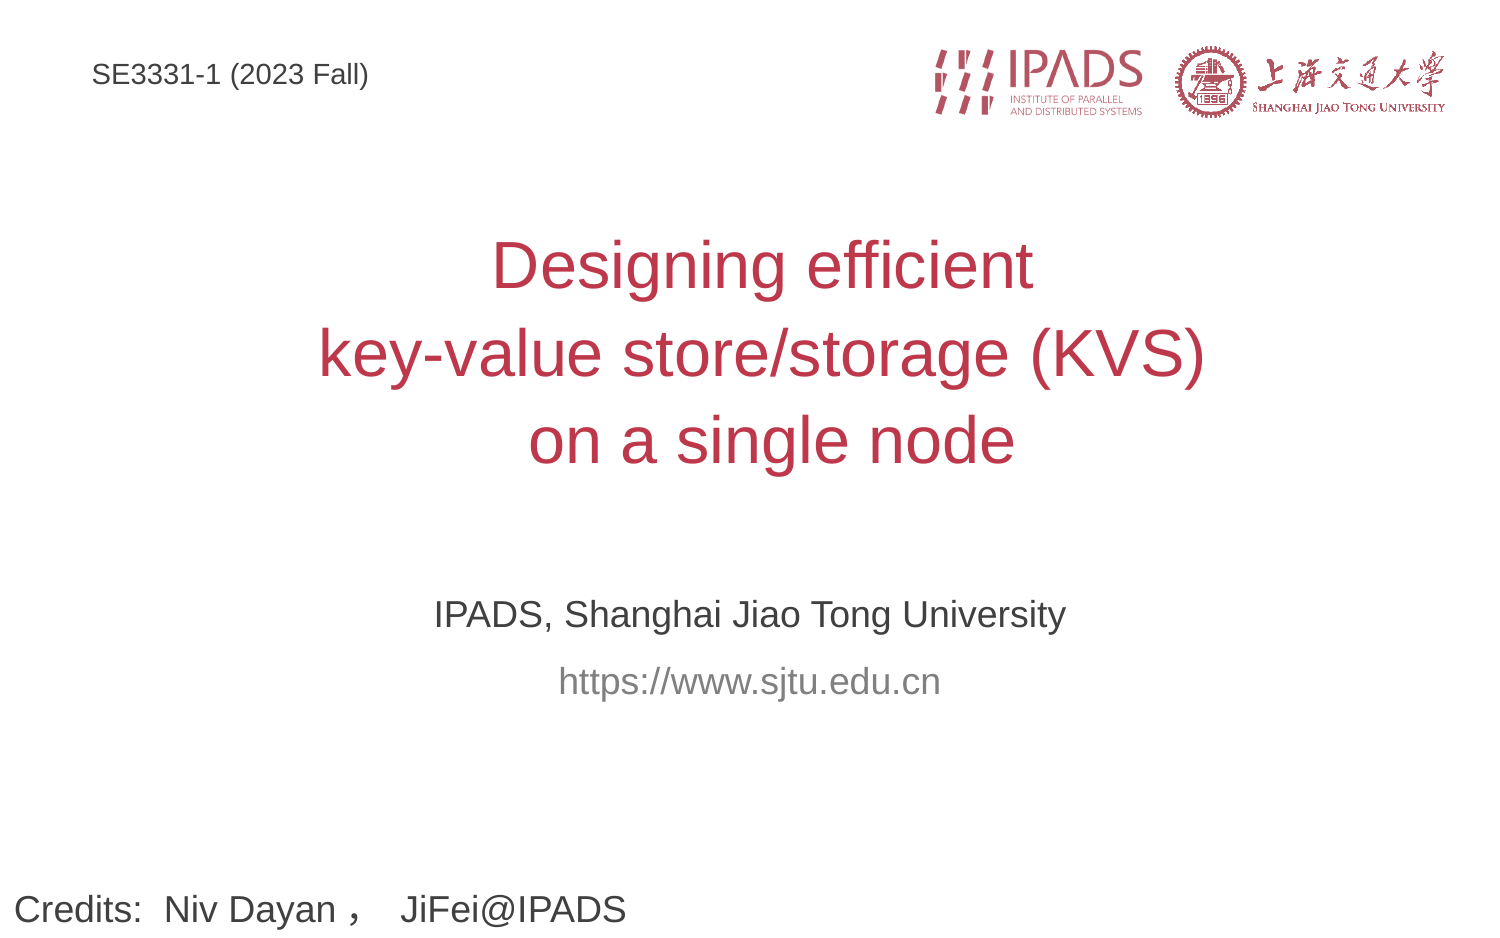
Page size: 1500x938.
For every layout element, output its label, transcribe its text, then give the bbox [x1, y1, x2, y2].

subtitle IPADS, Shanghai Jiao Tong University https://www.sjtu.edu.cn [112, 559, 1388, 761]
text_box Credits: Niv Dayan， JiFei@IPADS [0, 854, 1348, 938]
picture [1174, 46, 1445, 118]
picture [926, 41, 1151, 123]
title Designing efficient key-value store/storage (KVS) on a single node [5, 244, 1500, 446]
text_box SE3331-1 (2023 Fall) [76, 41, 609, 125]
